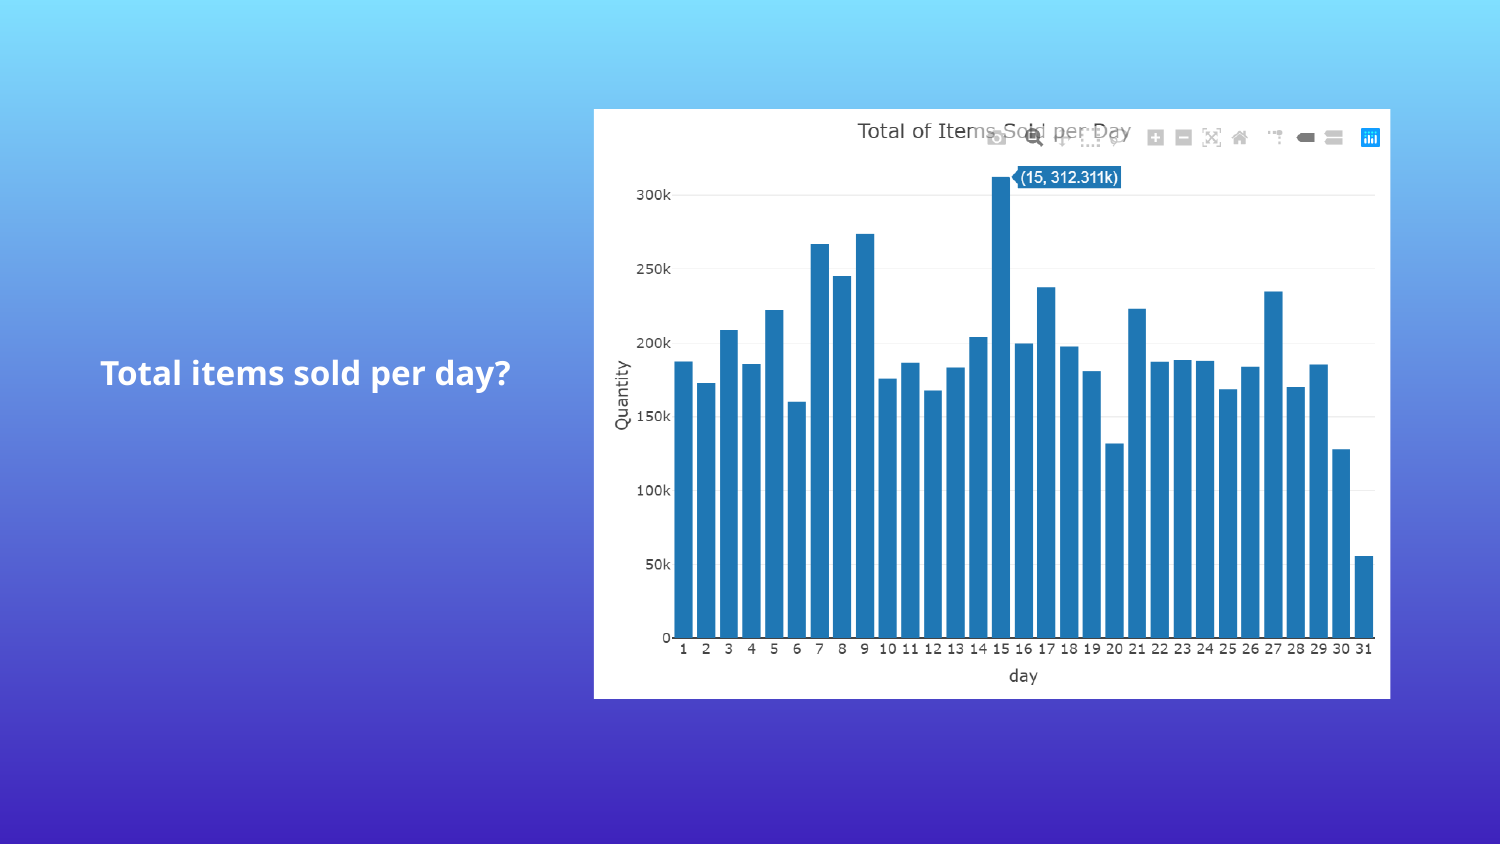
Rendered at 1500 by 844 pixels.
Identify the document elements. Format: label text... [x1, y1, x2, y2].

text_box Total items sold per day? [0, 336, 588, 507]
picture [593, 109, 1391, 699]
